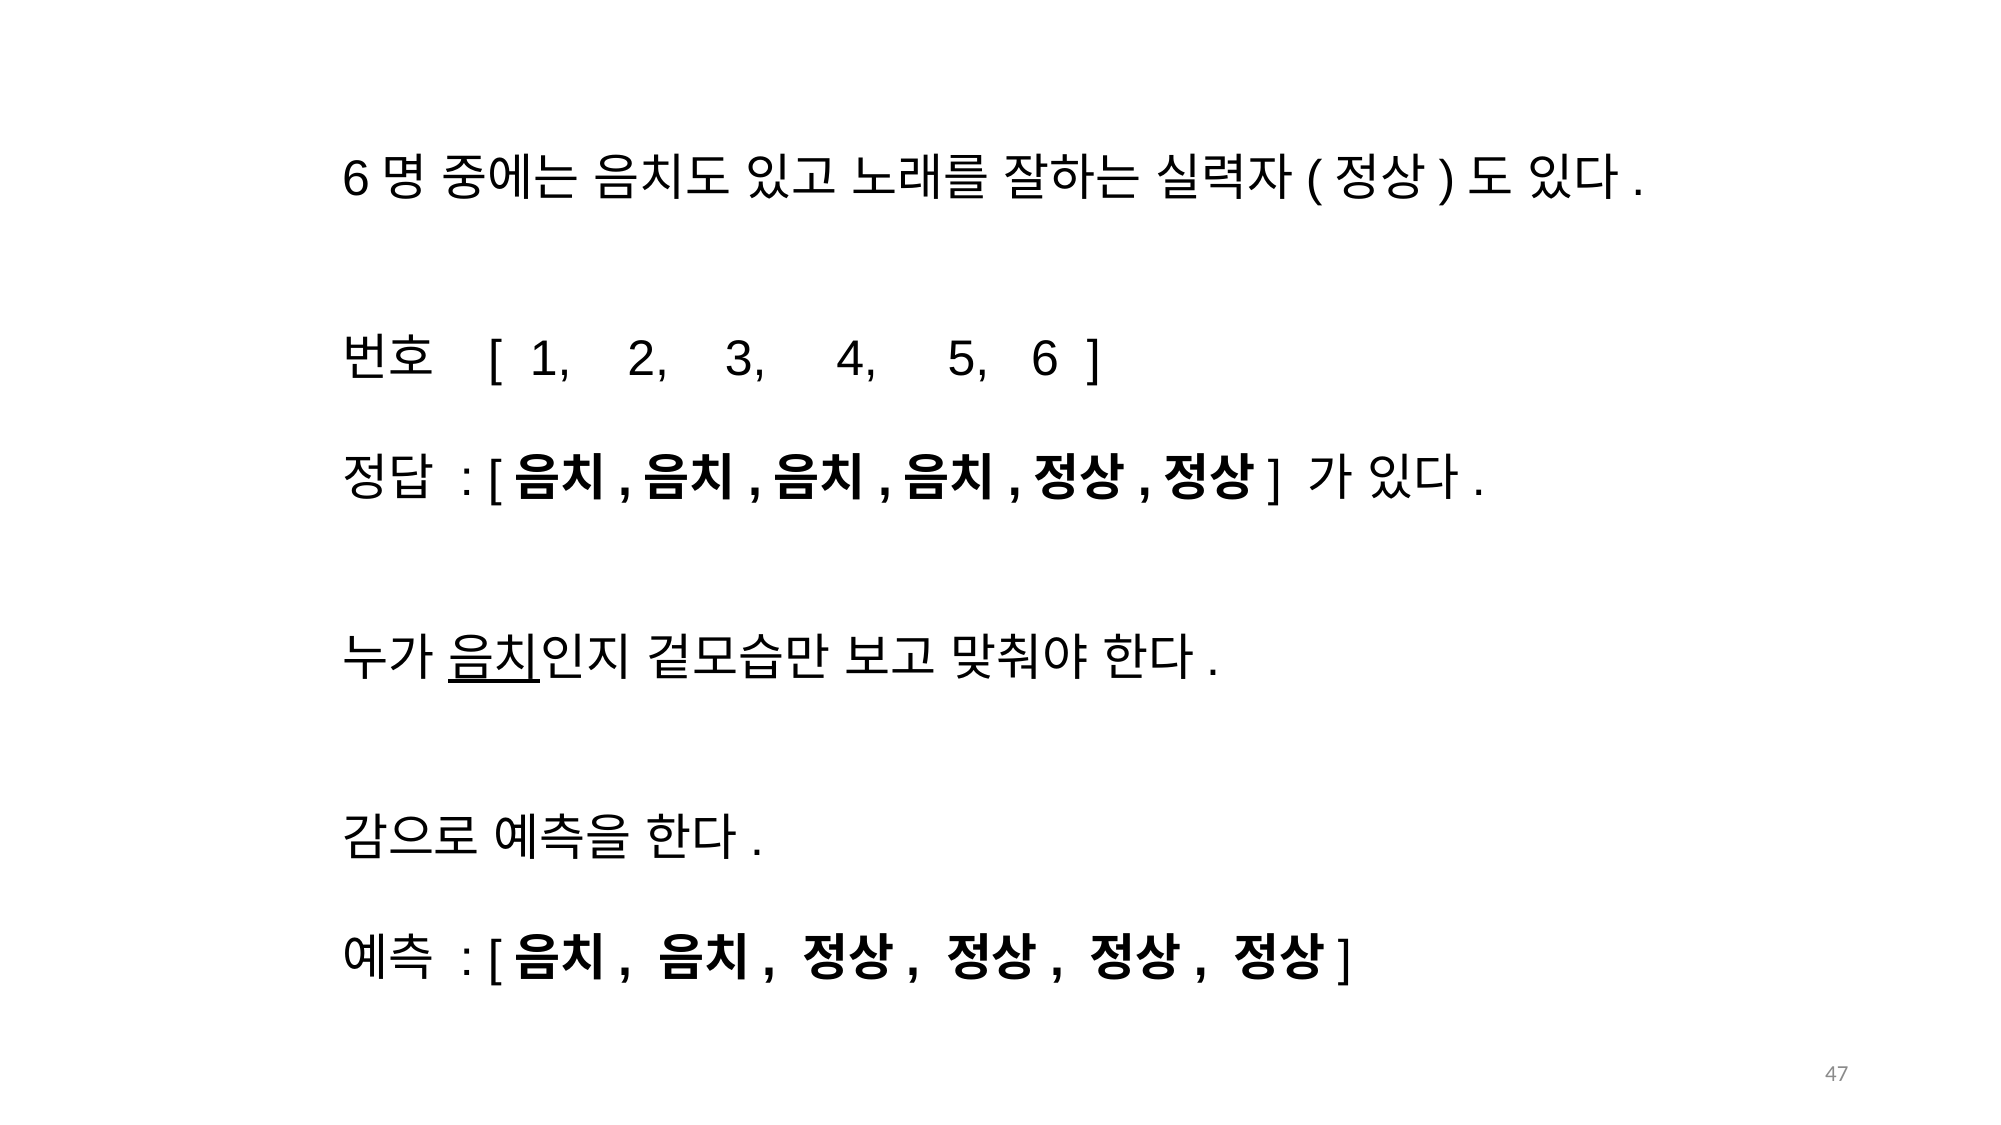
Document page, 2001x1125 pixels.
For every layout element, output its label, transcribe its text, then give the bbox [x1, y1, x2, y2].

text_box 6명 중에는 음치도 있고 노래를 잘하는 실력자(정상)도 있다. 번호 [ 1, 2, 3, 4, 5, 6 ] 정답 : [음치,음치,음치,음치,정상,정상] 가 있다. 누가 음치인지 겉모습만 보고 맞춰야 한다. 감으로 예측을 한다. 예측 : [음치, 음치, 정상, 정상, 정상, 정상] [327, 138, 1661, 993]
slide_number 46 [1413, 1042, 1864, 1103]
